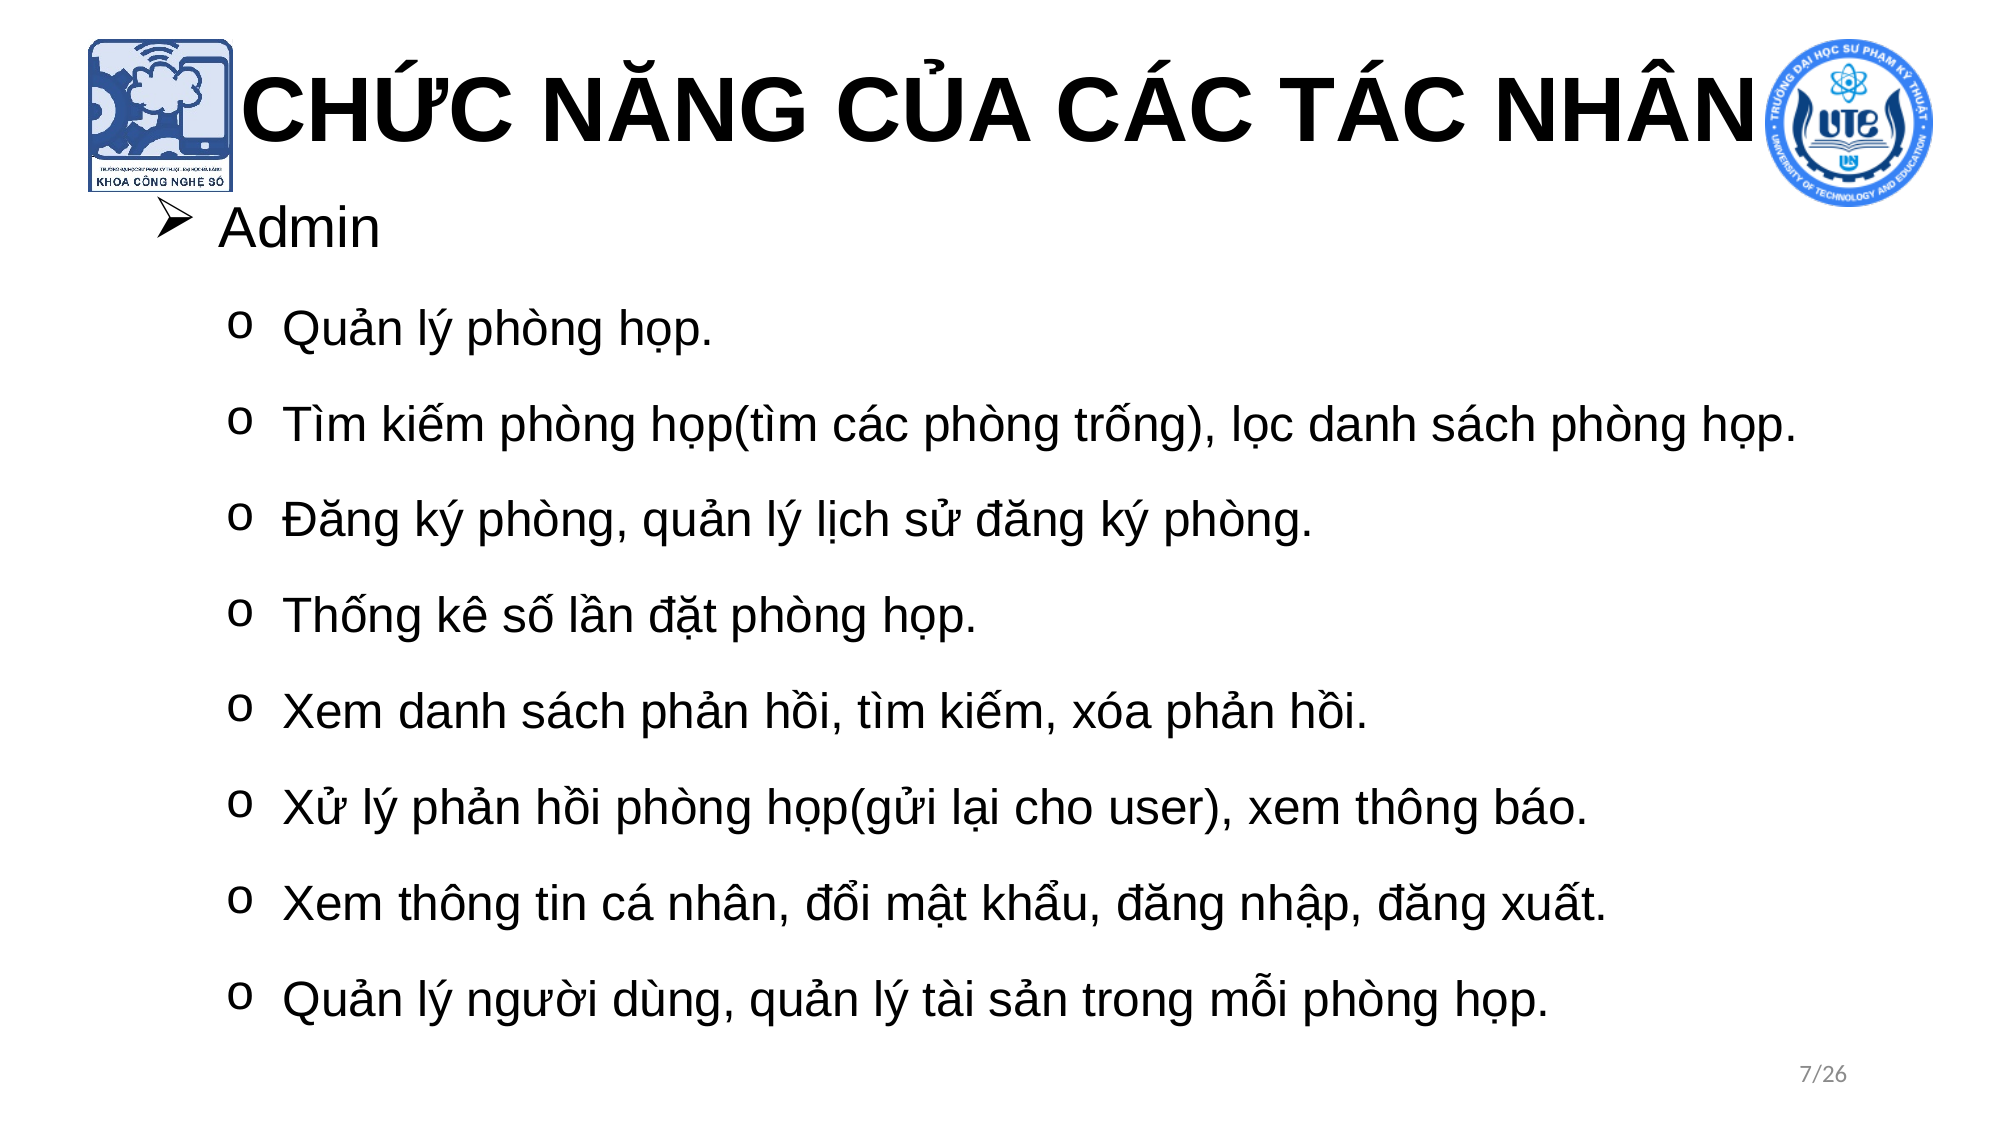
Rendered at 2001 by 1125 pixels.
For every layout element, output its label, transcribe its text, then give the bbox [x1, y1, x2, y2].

slide_number 7/26 [1412, 1042, 1863, 1103]
picture [88, 39, 137, 192]
title CHỨC NĂNG CỦA CÁC TÁC NHÂN [137, 2, 1863, 168]
list Admin Quản lý phòng họp. Tìm kiếm phòng họp(tìm các phòng trống), lọc danh sách phòng họp. Đăng ký phòng, quản lý lịch sử đăng ký phòng. Thống kê số lần đặt phòng họp. Xem danh sách phản hồi, tìm kiếm, xóa phản hồi. Xử lý phản hồi phòng họp(gửi lại cho user), xem thông báo. Xem thông tin cá nhân, đổi mật khẩu, đăng nhập, đăng xuất. Quản lý người dùng, quản lý tài sản trong mỗi phòng họp. [137, 168, 1863, 1042]
picture [1863, 39, 1933, 207]
